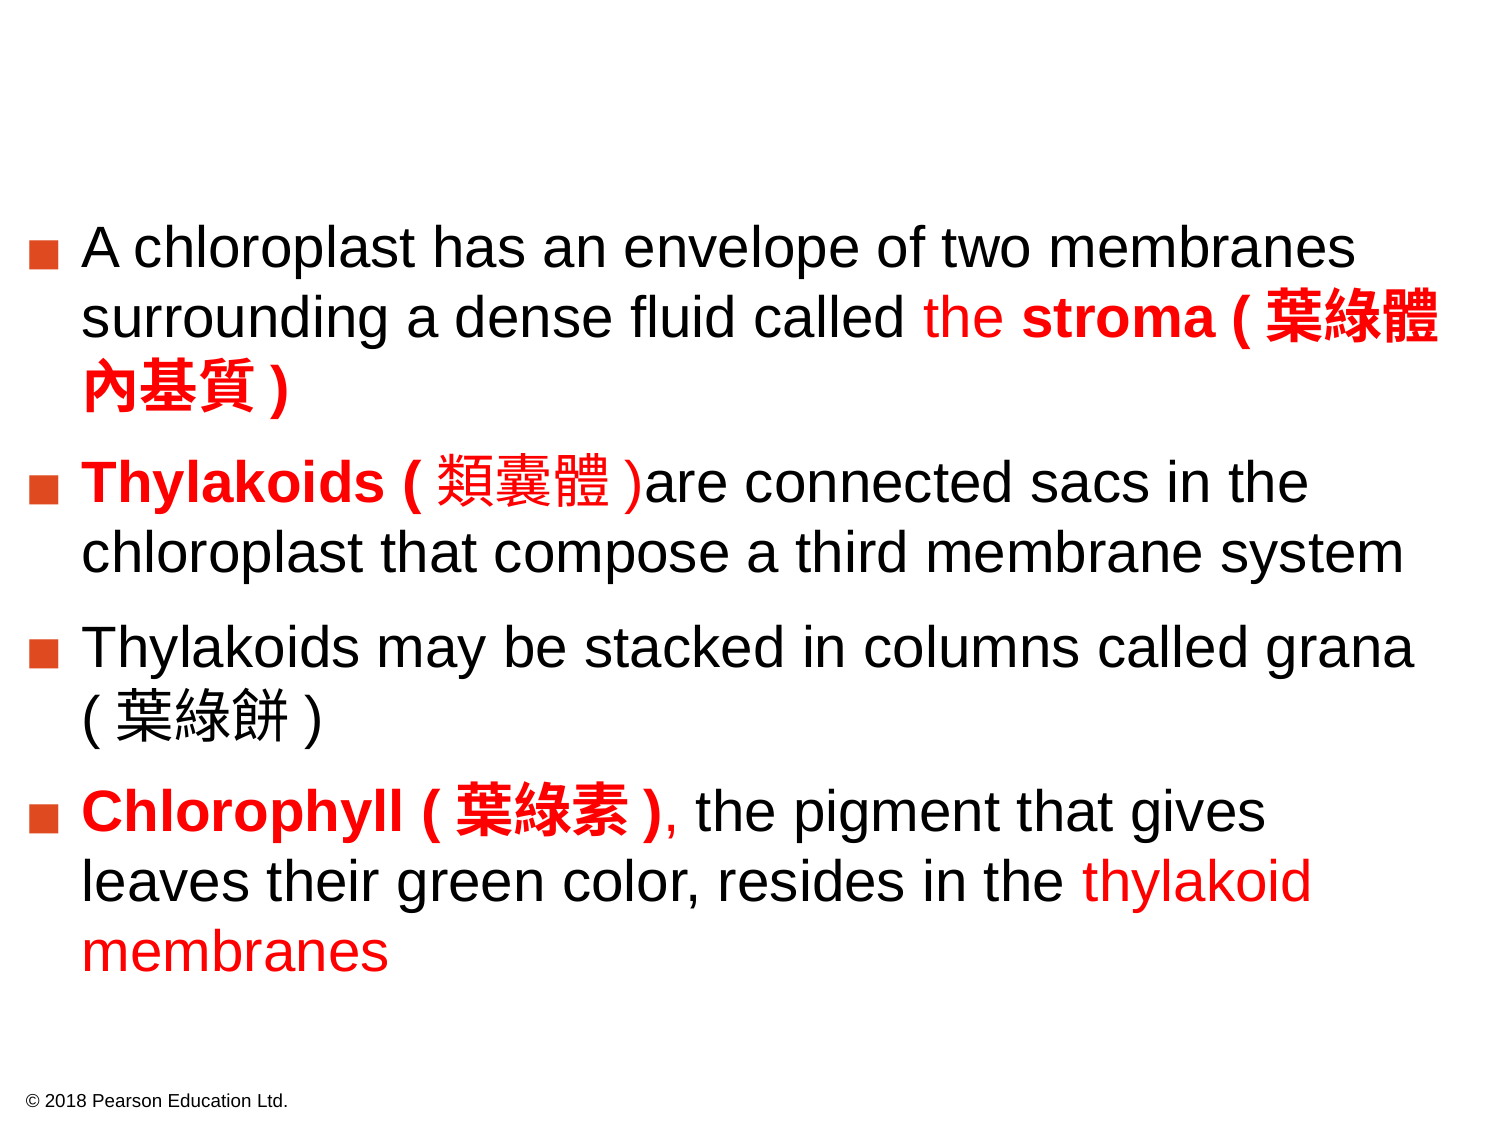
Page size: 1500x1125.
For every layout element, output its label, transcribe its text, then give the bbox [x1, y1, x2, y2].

footer © 2018 Pearson Education Ltd. [10, 1080, 518, 1119]
list A chloroplast has an envelope of two membranes surrounding a dense fluid called the stroma (葉綠體內基質) Thylakoids (類囊體)are connected sacs in the chloroplast that compose a third membrane system Thylakoids may be stacked in columns called grana (葉綠餅) Chlorophyll (葉綠素), the pigment that gives leaves their green color, resides in the thylakoid membranes [24, 208, 1475, 1065]
